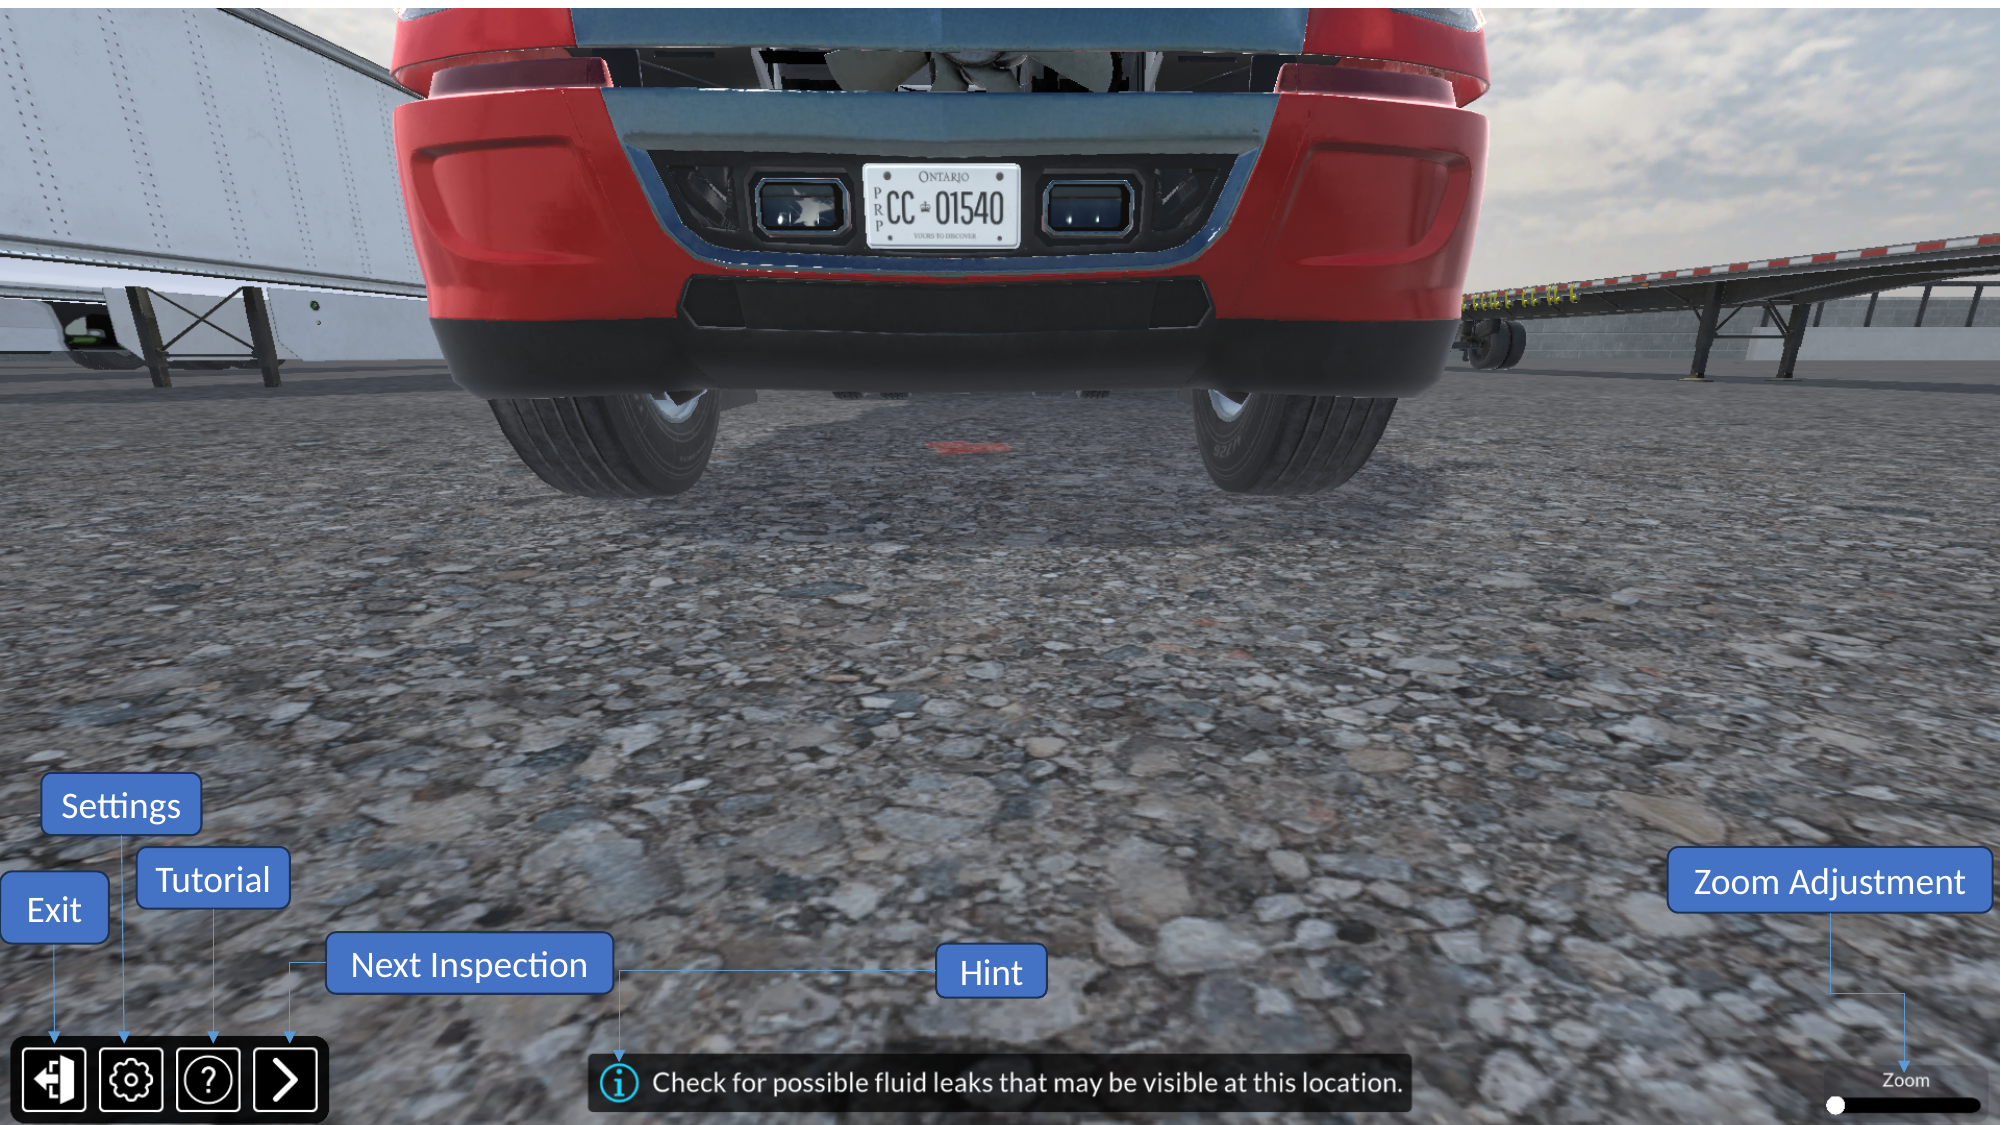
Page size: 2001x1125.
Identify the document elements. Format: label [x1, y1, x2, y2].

text_box [121, 835, 125, 1044]
text_box [1787, 955, 1948, 1030]
list [0, 8, 2000, 1125]
text_box [289, 962, 327, 1044]
